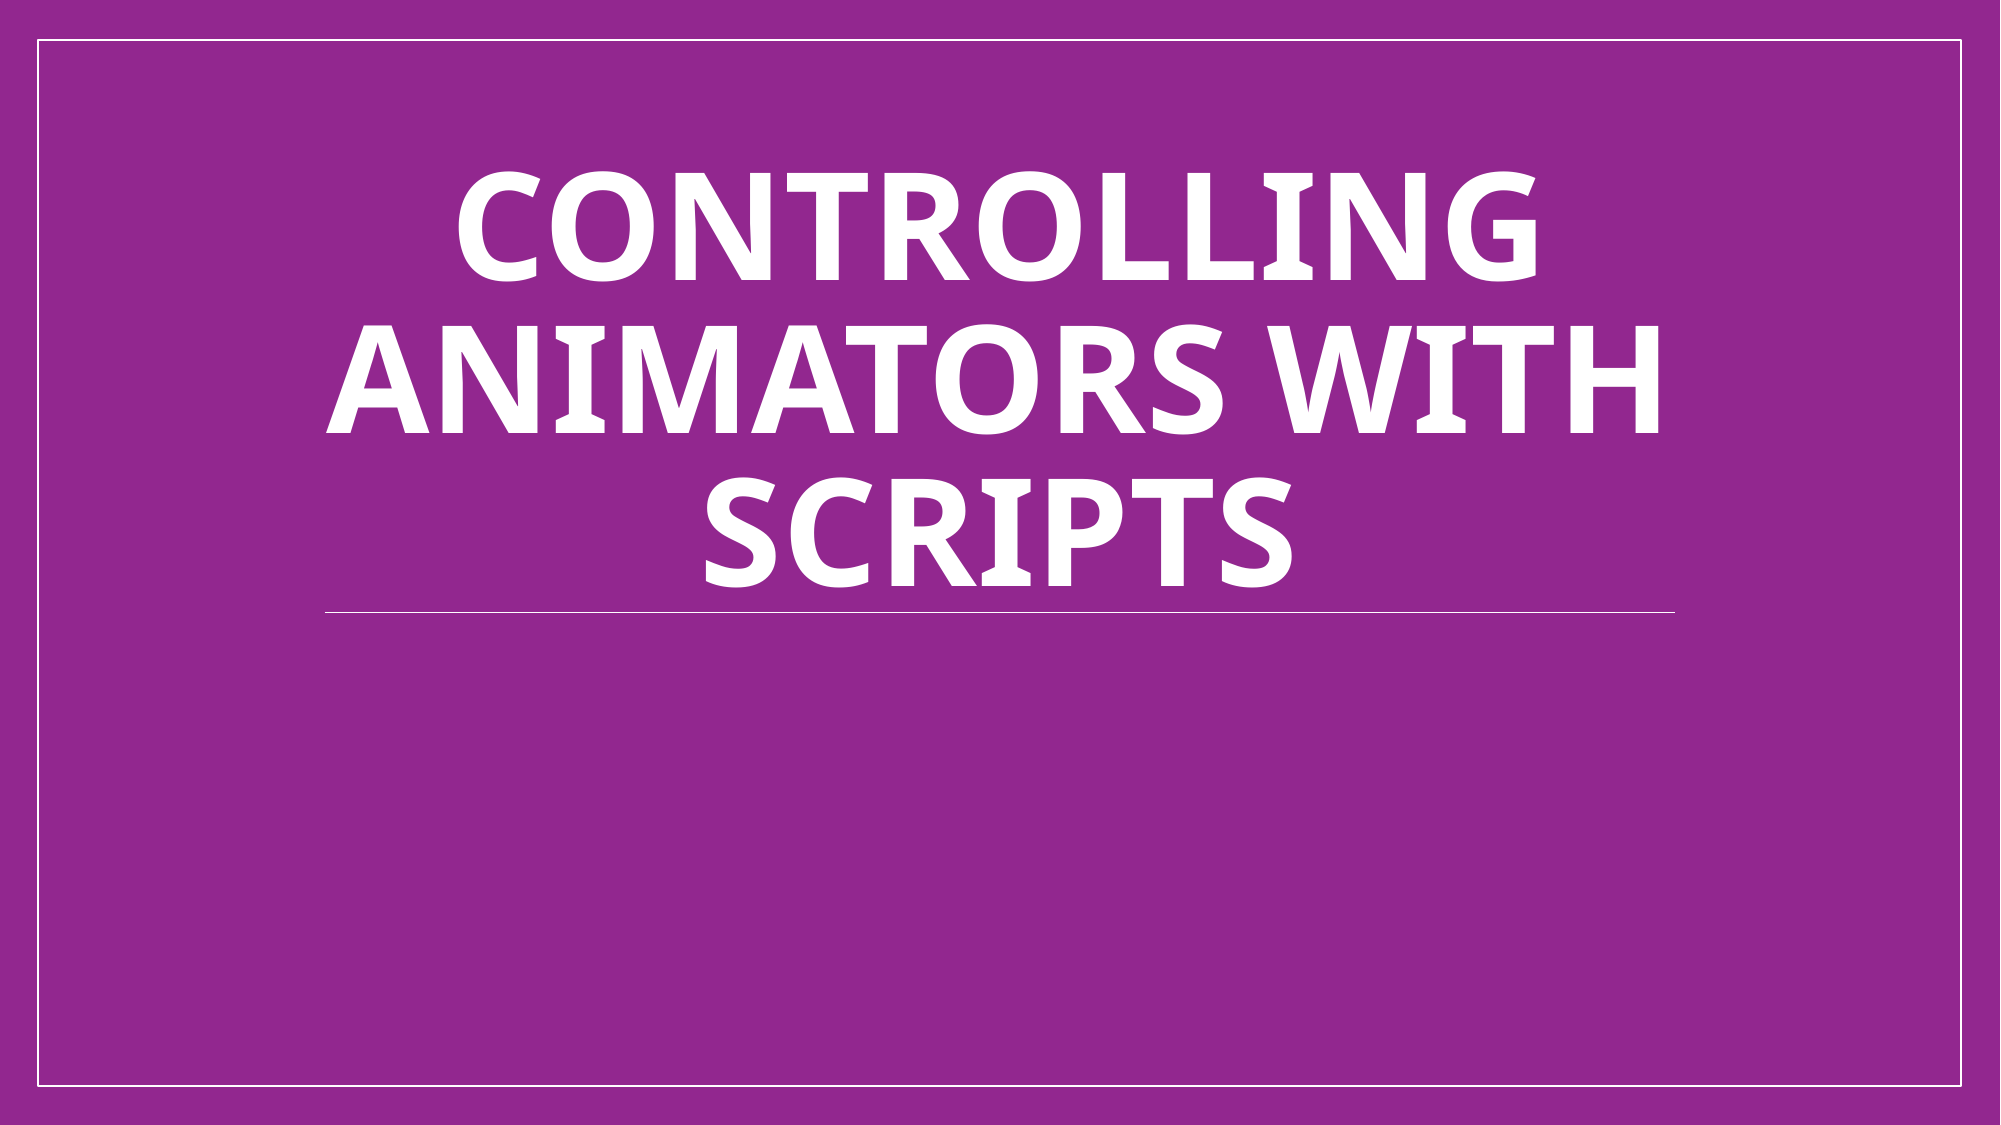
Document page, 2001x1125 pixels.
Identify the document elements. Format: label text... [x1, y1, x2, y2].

title Controlling Animators with Scripts [182, 144, 1818, 625]
